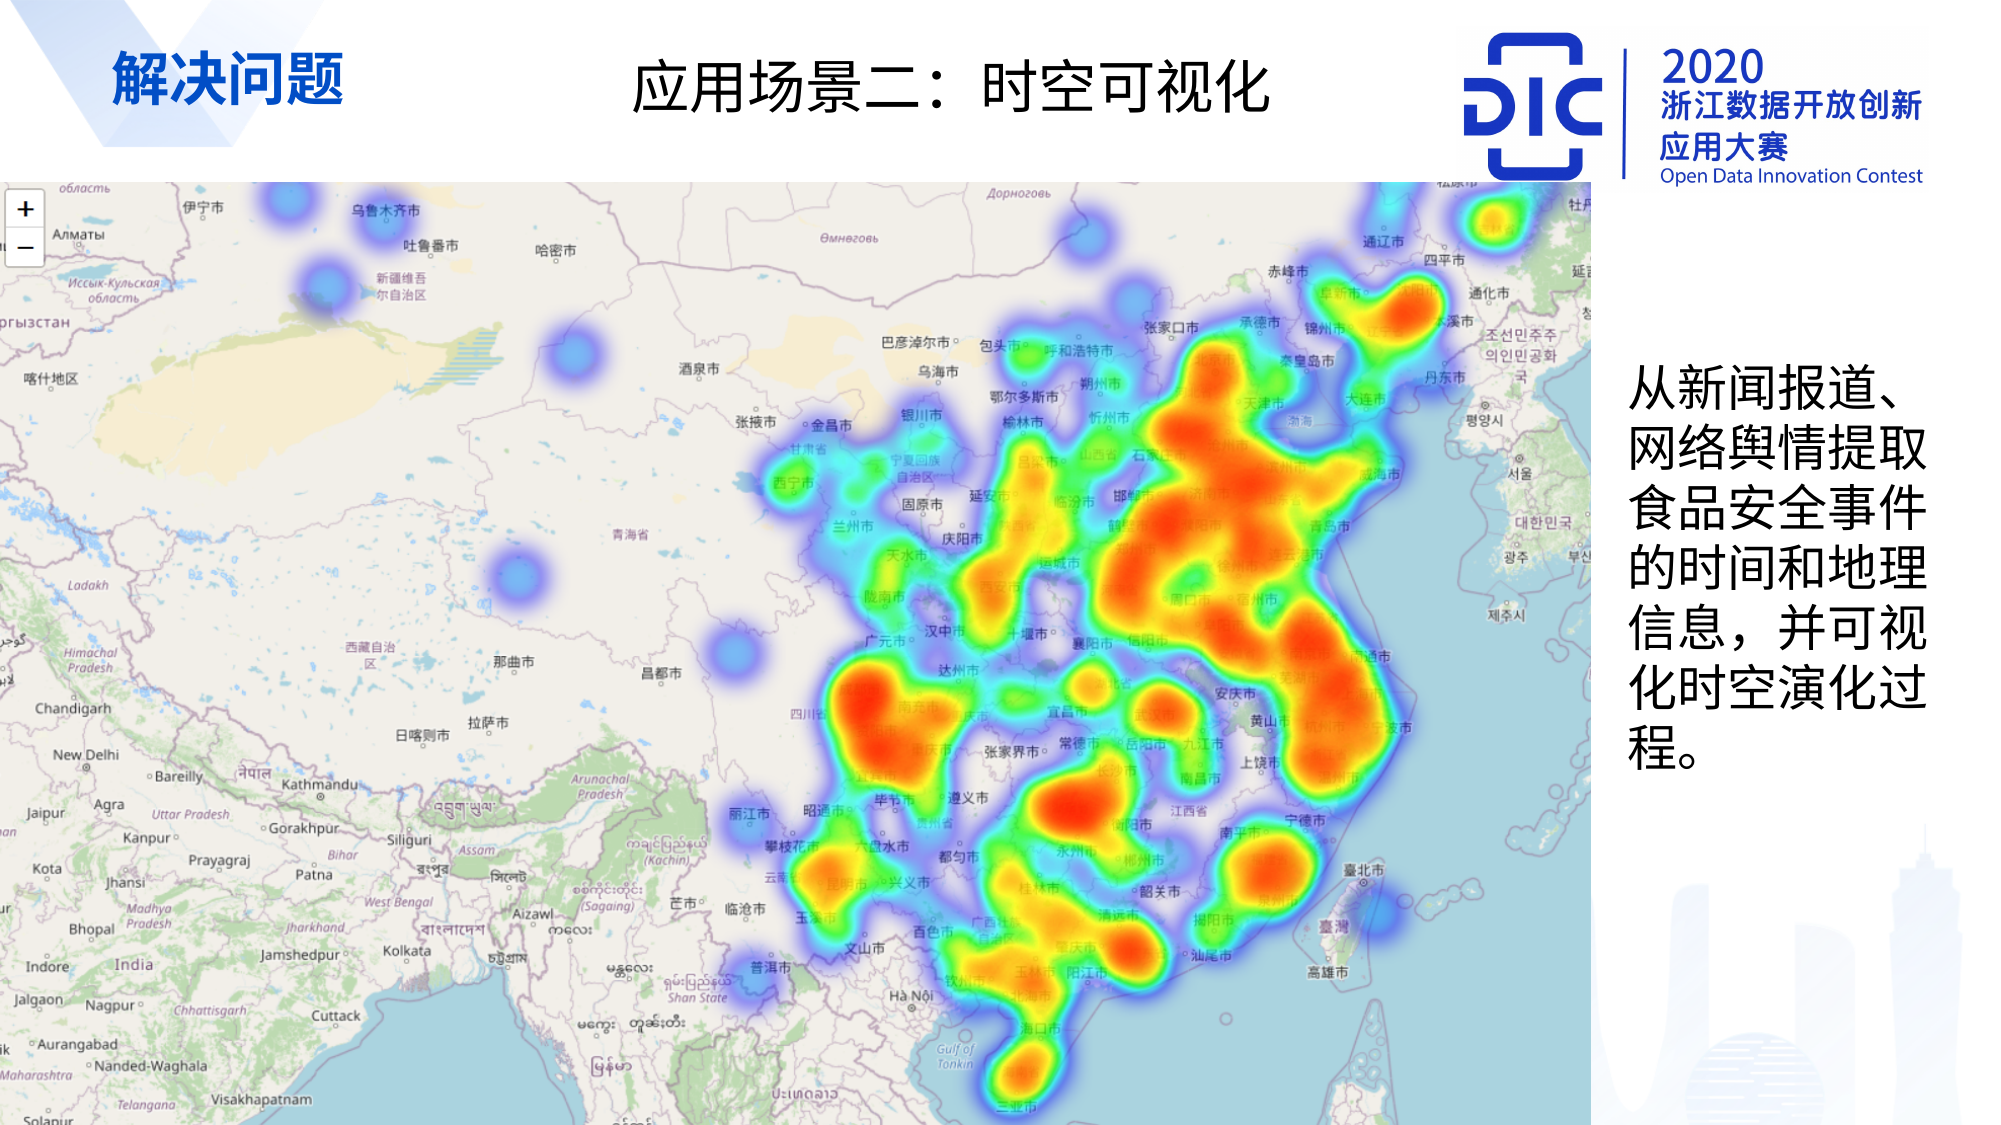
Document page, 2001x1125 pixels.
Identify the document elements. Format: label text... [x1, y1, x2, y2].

text_box 从新闻报道、网络舆情提取食品安全事件的时间和地理信息，并可视化时空演化过程。 [1613, 349, 1956, 784]
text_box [9, 0, 361, 148]
text_box 应用场景二：时空可视化 [616, 42, 1287, 128]
picture [0, 26, 2000, 1125]
